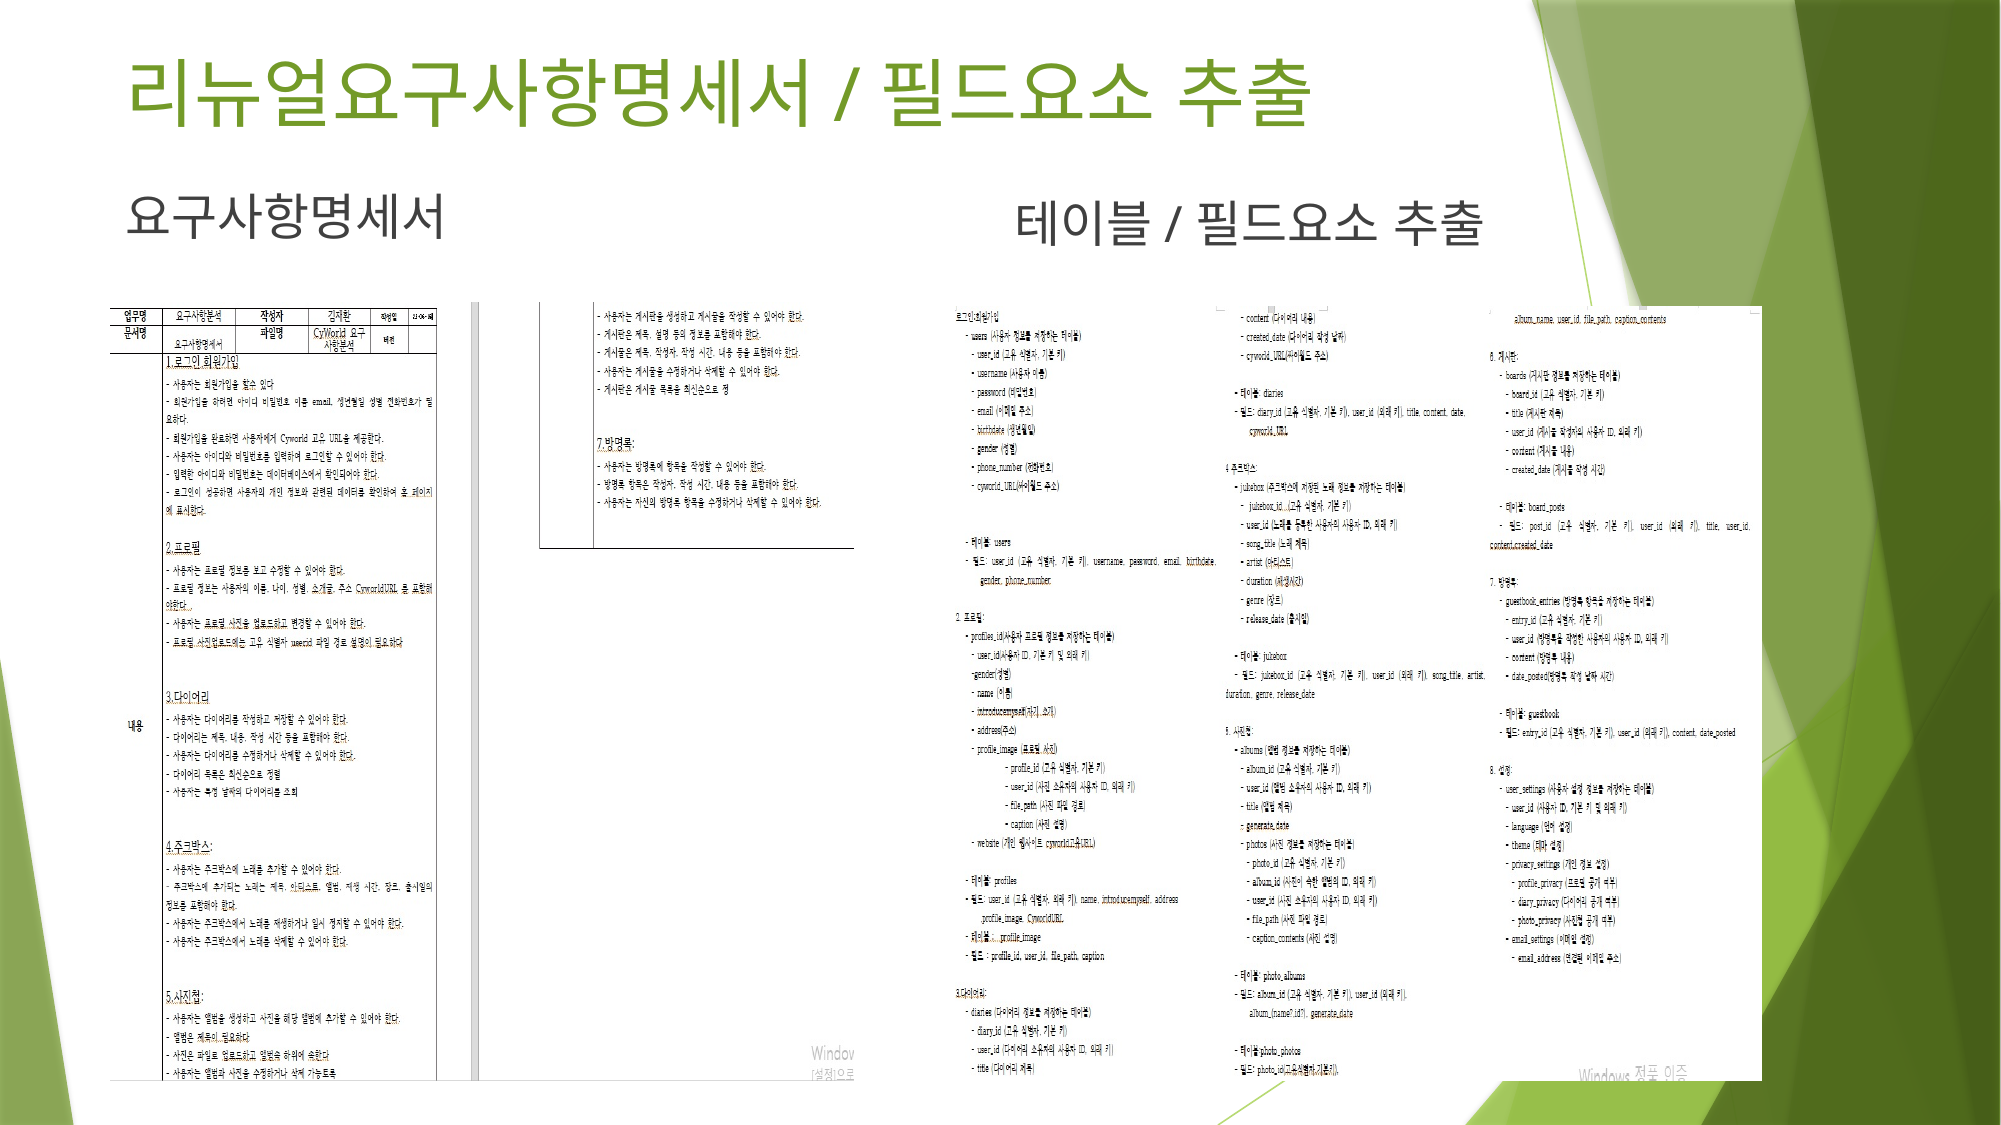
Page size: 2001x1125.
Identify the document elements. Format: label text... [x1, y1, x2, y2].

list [955, 306, 1763, 1081]
list 테이블/필드요소 추출 [999, 165, 1687, 260]
text_box 리뉴얼요구사항명세서/필드요소 추출 [110, 38, 1522, 256]
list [110, 301, 854, 1081]
